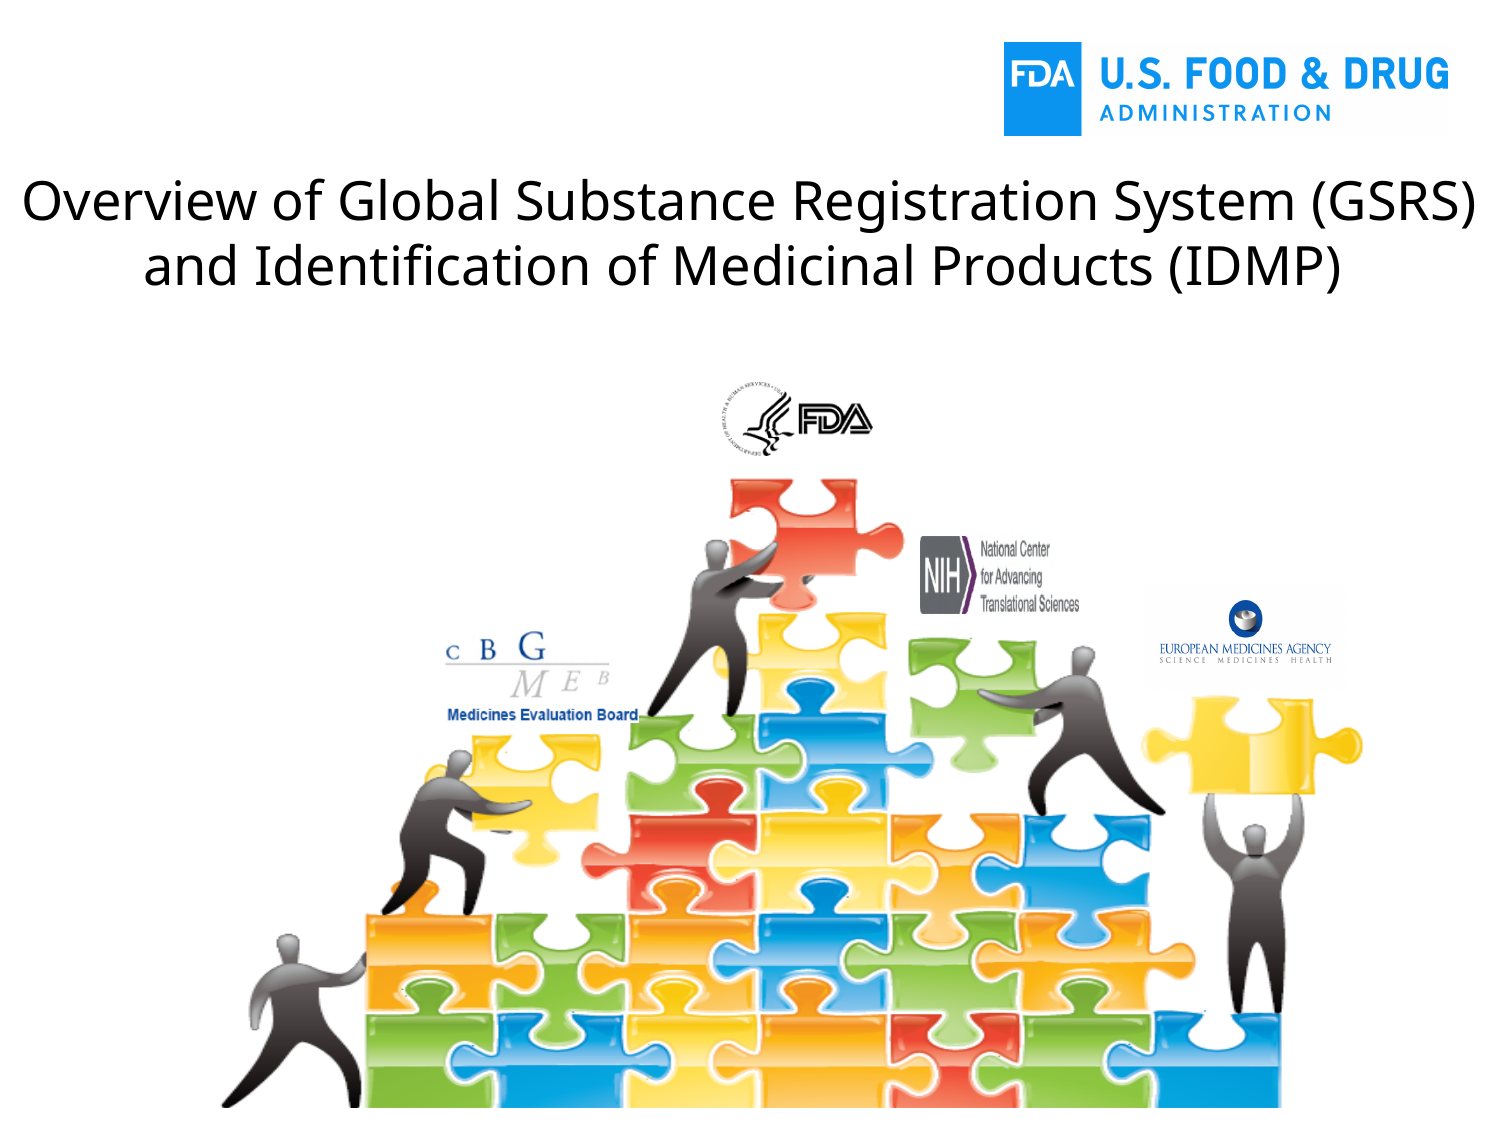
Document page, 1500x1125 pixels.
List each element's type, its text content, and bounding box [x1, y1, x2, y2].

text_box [196, 381, 1397, 1108]
picture [1004, 42, 1448, 136]
subtitle Overview of Global Substance Registration System (GSRS) and Identification of Medicinal Products (IDMP) [0, 159, 1500, 447]
